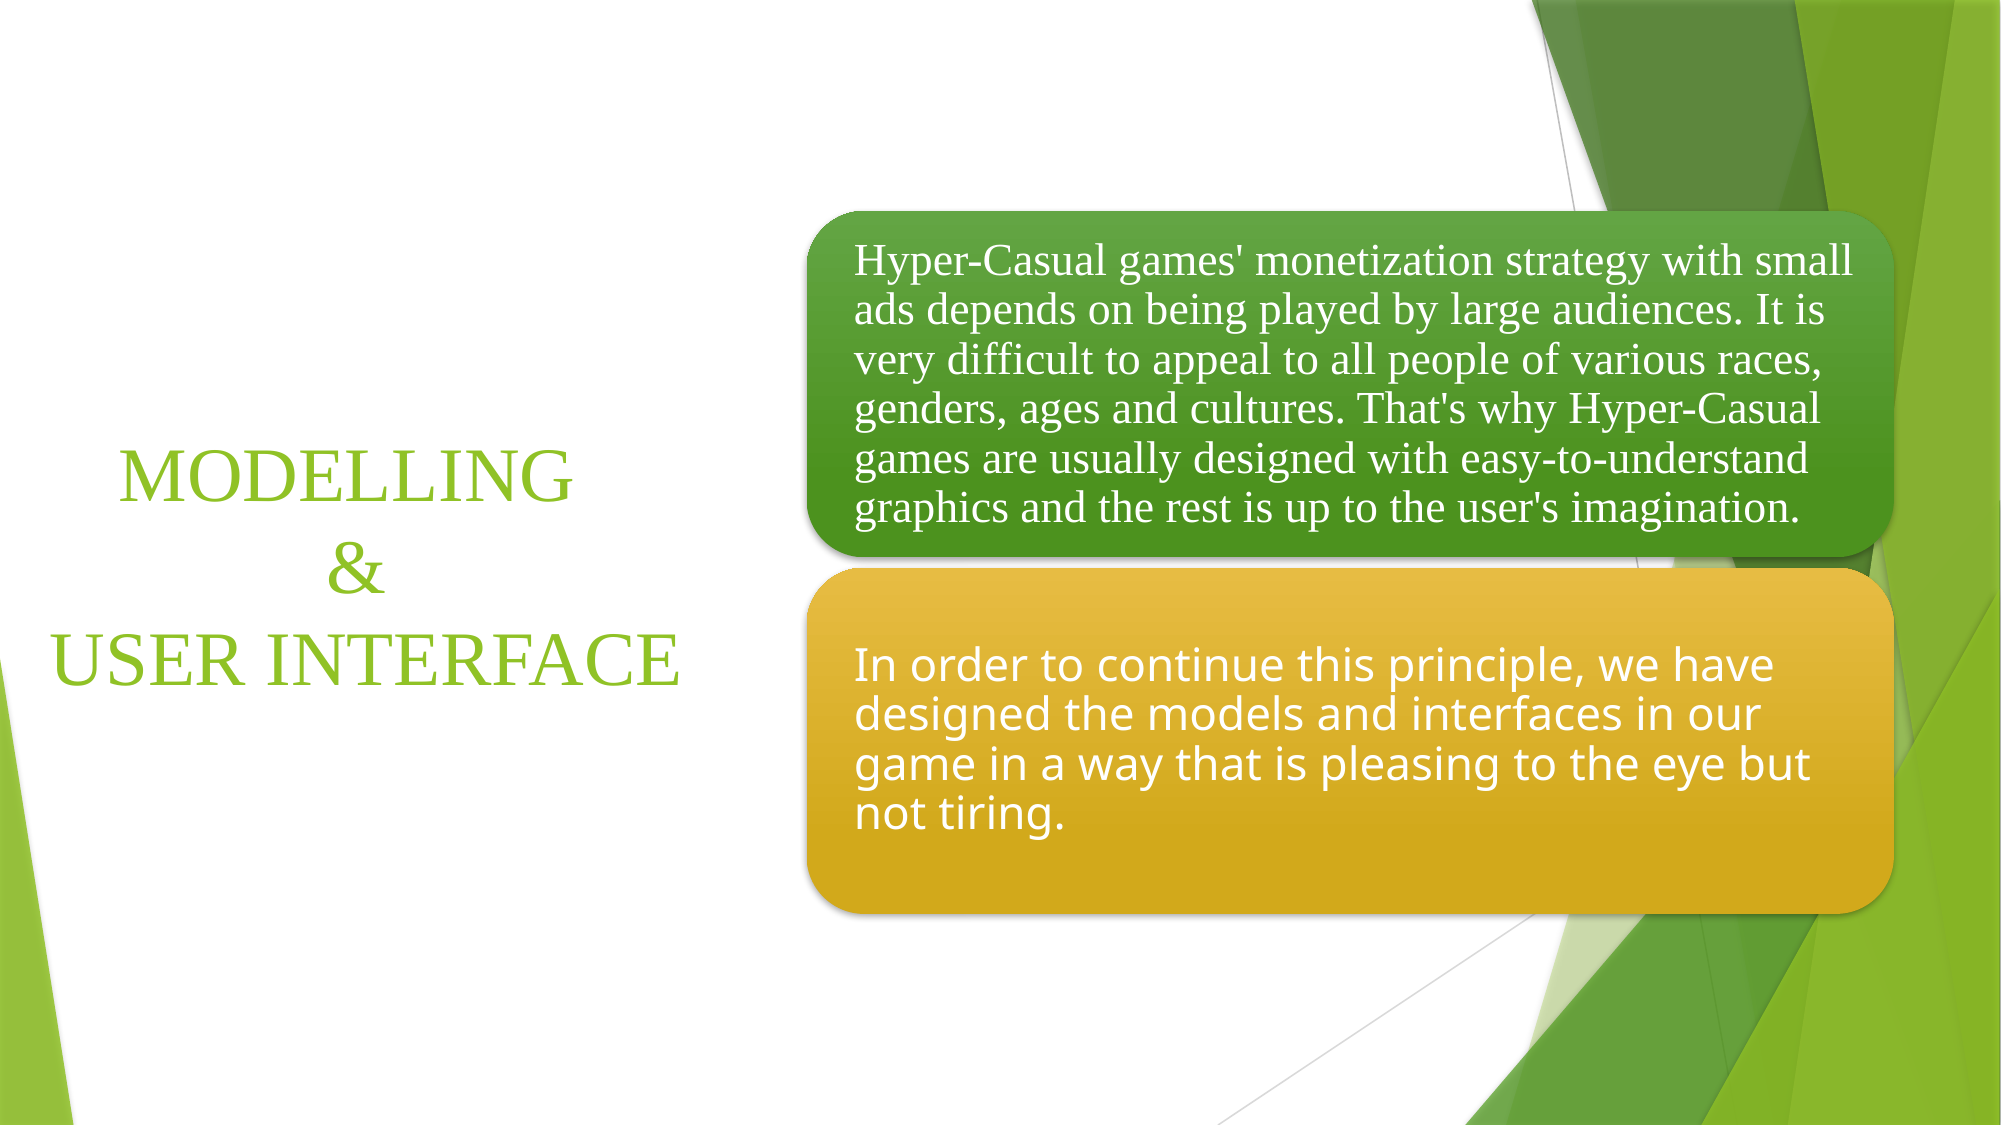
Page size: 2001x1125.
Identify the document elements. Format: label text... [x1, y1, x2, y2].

title MODELLING & USER INTERFACE [12, 226, 702, 899]
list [805, 153, 1895, 972]
